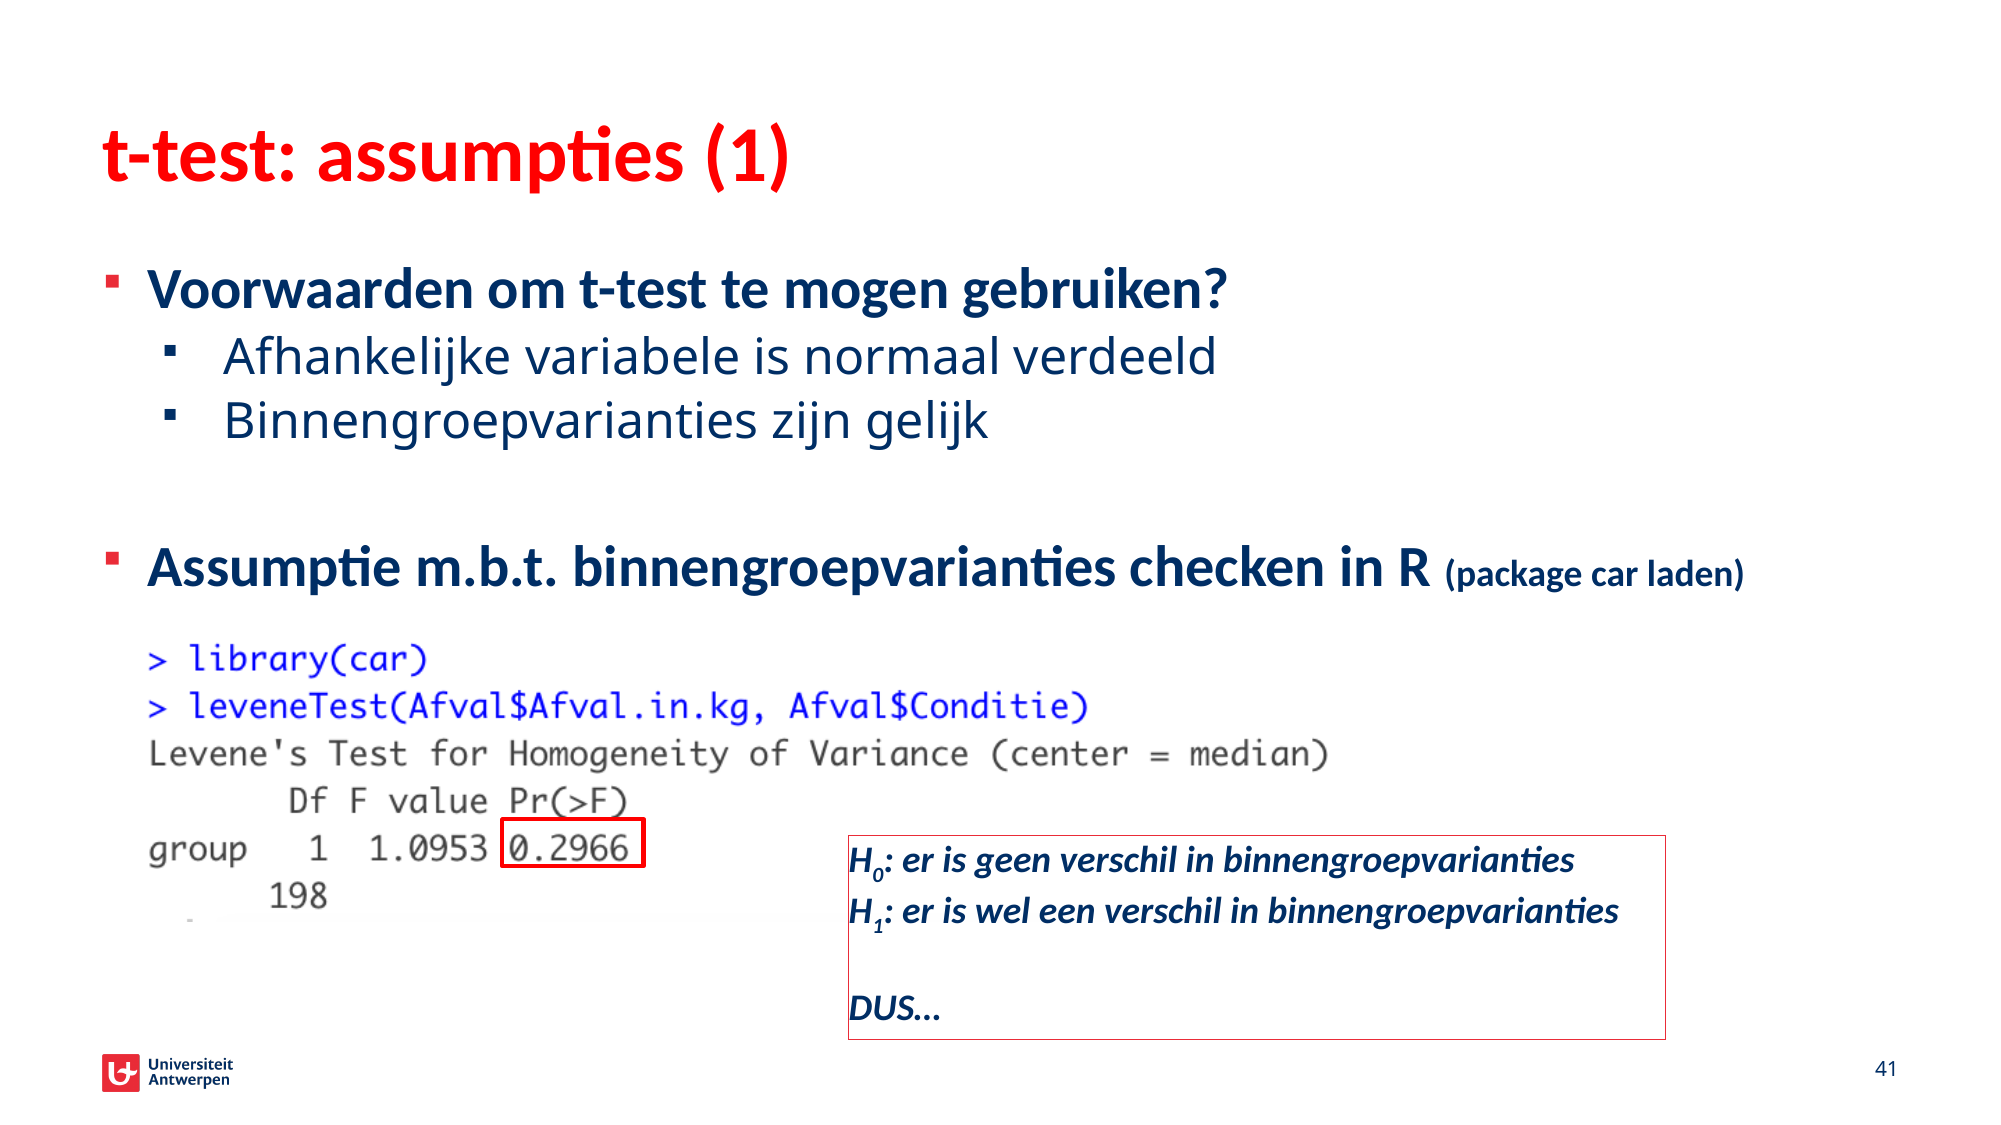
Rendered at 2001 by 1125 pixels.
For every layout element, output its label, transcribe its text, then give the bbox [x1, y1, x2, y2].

picture [140, 640, 1339, 922]
slide_number 41 [1463, 1039, 1914, 1100]
text_box H0: er is geen verschil in binnengroepvarianties H1: er is wel een verschil in binnengroepvarianties DUS… [848, 835, 1666, 1040]
title t-test: assumpties (1) [102, 101, 1898, 232]
list Voorwaarden om t-test te mogen gebruiken? Afhankelijke variabele is normaal verdeeld Binnengroepvarianties zijn gelijk Assumptie m.b.t. binnengroepvarianties checken in R (package car laden) [102, 258, 1898, 1024]
picture [102, 1054, 233, 1092]
